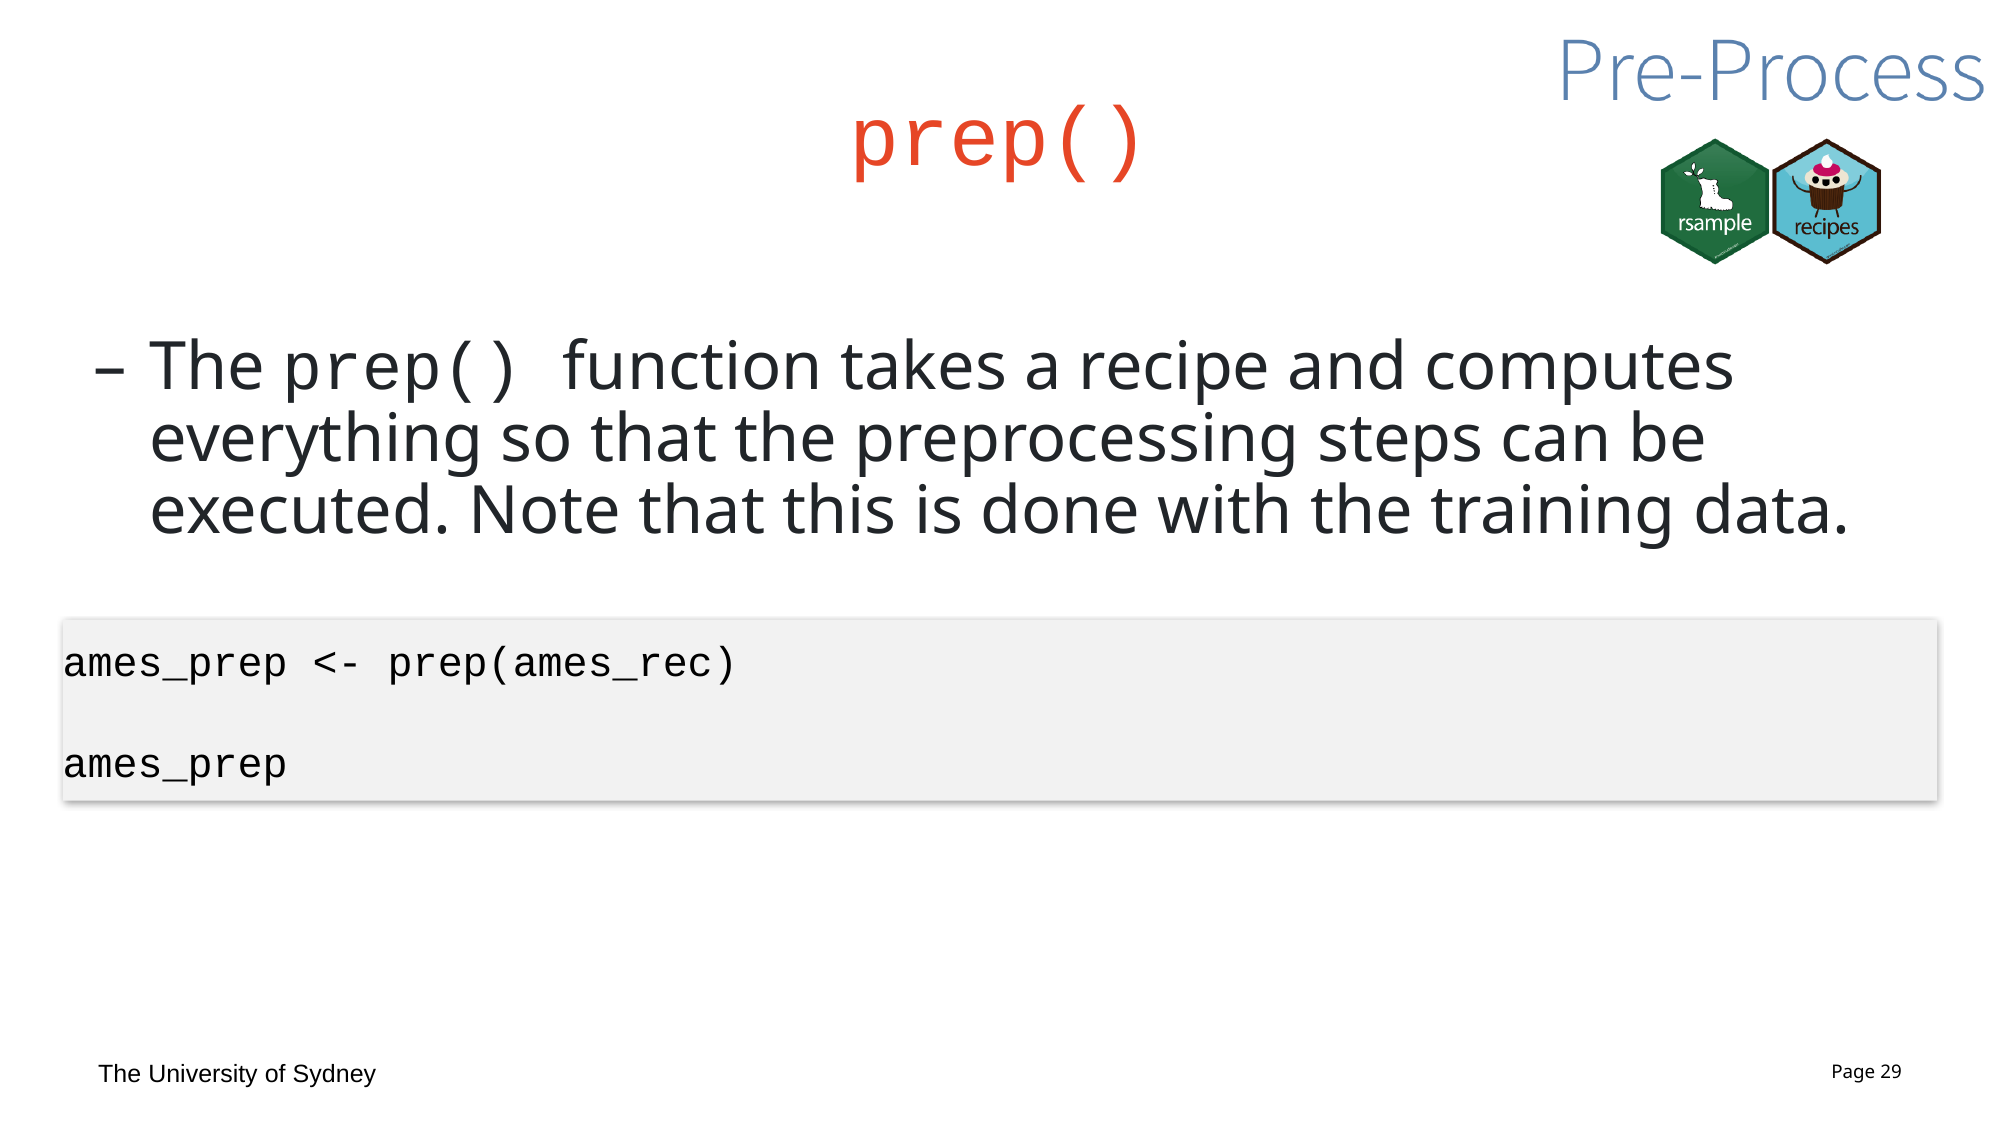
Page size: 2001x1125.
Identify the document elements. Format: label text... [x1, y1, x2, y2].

title prep() [78, 82, 1503, 189]
list The prep() function takes a recipe and computes everything so that the preprocessing steps can be executed. Note that this is done with the training data. [78, 324, 1900, 617]
list The prep() function takes a recipe and computes everything so that the preprocessing steps can be executed. Note that this is done with the training data. [78, 812, 1900, 1107]
text_box ames_prep <- prep(ames_rec) ames_prep [62, 619, 1938, 801]
picture [1508, 0, 2000, 309]
